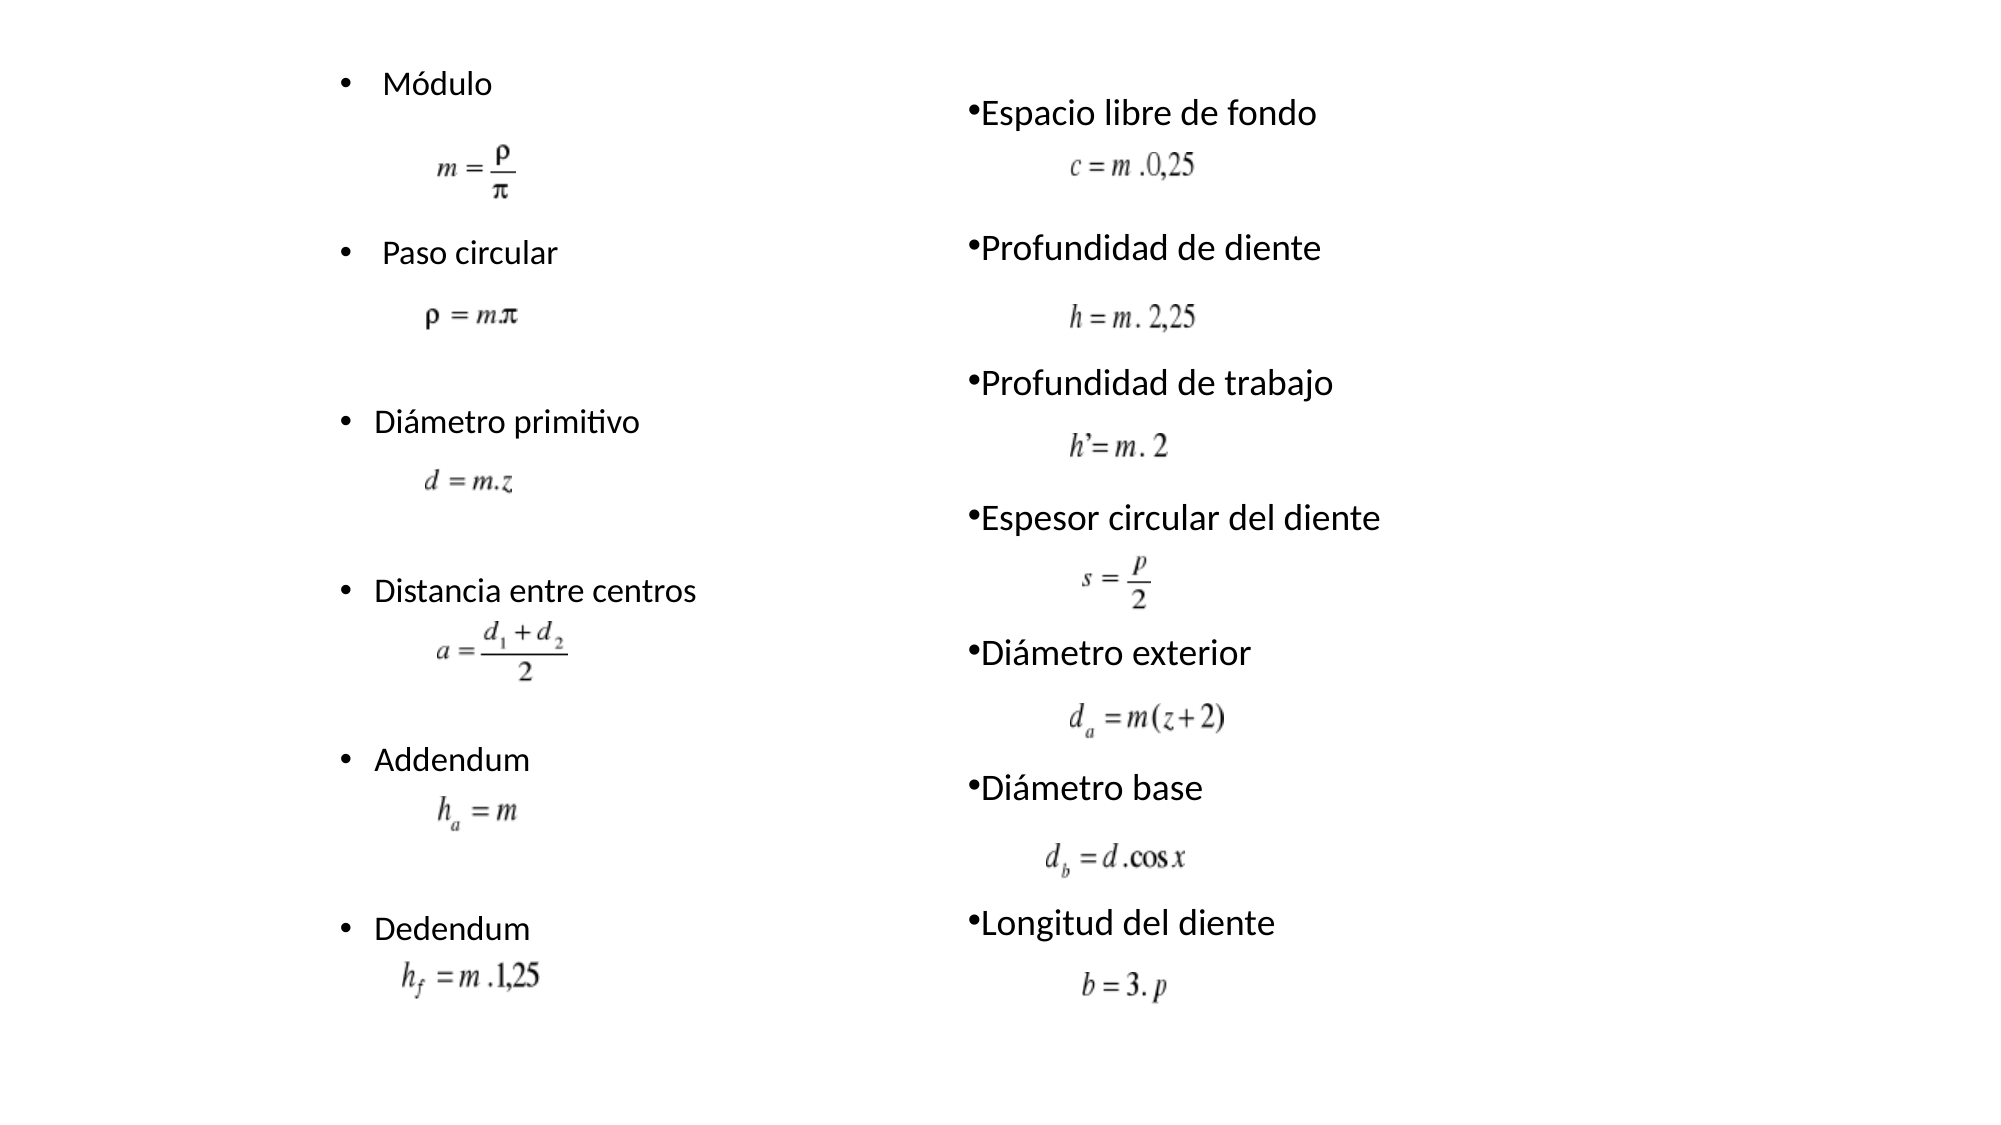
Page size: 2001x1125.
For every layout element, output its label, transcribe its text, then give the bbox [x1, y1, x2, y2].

picture [425, 468, 512, 499]
picture [1070, 304, 1197, 339]
list Módulo Paso circular Diámetro primitivo Distancia entre centros Addendum Dedendum [324, 58, 1024, 1020]
text_box Espacio libre de fondo Profundidad de diente Profundidad de trabajo Espesor circular del diente Diámetro exterior Diámetro base Longitud del diente [953, 35, 1704, 950]
picture [1070, 433, 1168, 468]
picture [437, 620, 568, 690]
picture [1081, 550, 1151, 618]
picture [1070, 703, 1224, 743]
picture [402, 960, 540, 1002]
picture [437, 140, 516, 208]
picture [1081, 972, 1168, 1007]
picture [1046, 843, 1185, 883]
picture [437, 796, 518, 836]
picture [1070, 152, 1196, 187]
picture [425, 304, 518, 333]
